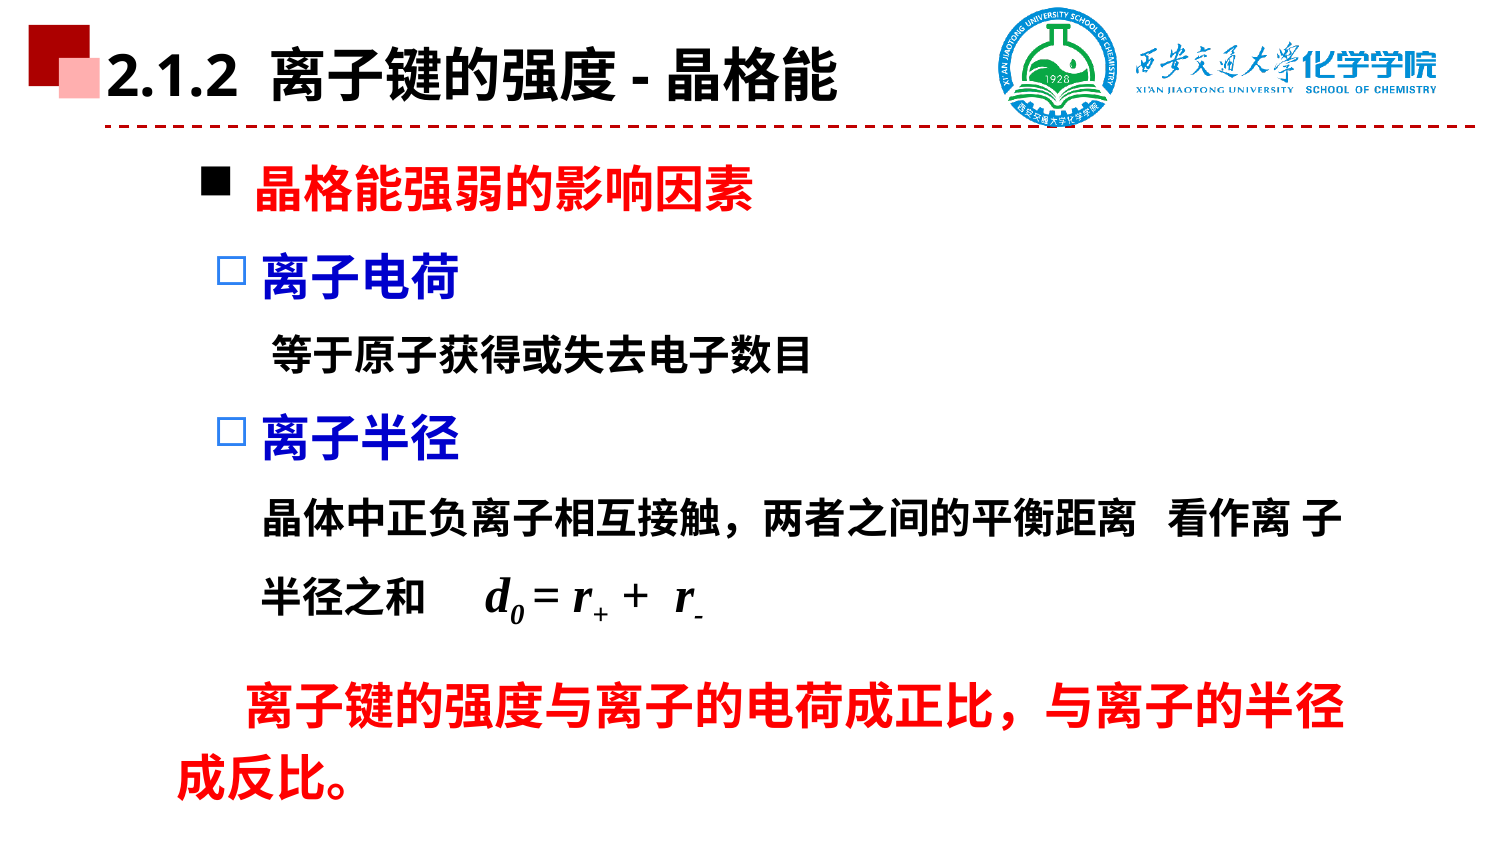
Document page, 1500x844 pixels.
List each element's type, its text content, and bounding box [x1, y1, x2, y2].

picture [998, 7, 1049, 57]
text_box 离子电荷 等于原子获得或失去电子数目 离子半径 晶体中正负离子相互接触，两者之间的平衡距离 看作离 子半径之和 d0 = r+ + r- [123, 150, 1378, 647]
picture [998, 7, 1436, 127]
text_box 2.1.2 离子键的强度-晶格能 [91, 30, 904, 116]
text_box 离子键的强度与离子的电荷成正比，与离子的半径成反比。 [161, 655, 1376, 815]
